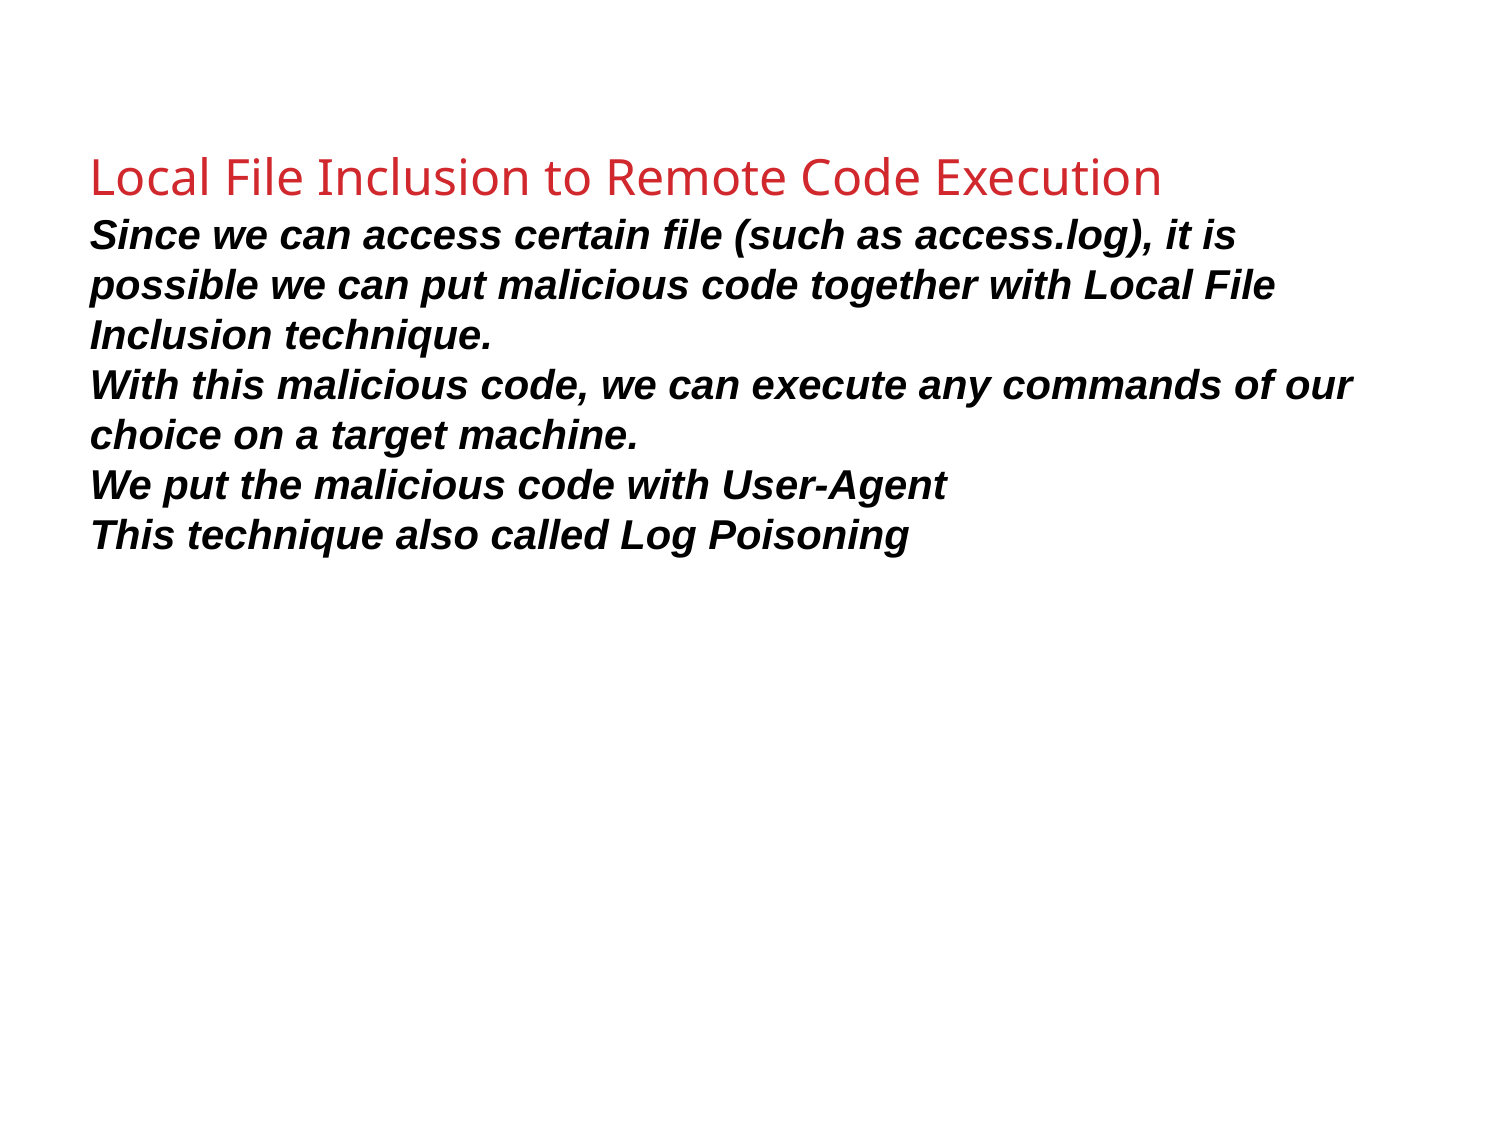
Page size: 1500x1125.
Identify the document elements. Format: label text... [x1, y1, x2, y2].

text_box Local File Inclusion to Remote Code Execution [74, 0, 1450, 213]
text_box Since we can access certain file (such as access.log), it is possible we can put malicious code together with Local File Inclusion technique. With this malicious code, we can execute any commands of our choice on a target machine. We put the malicious code with User-Agent This technique also called Log Poisoning [75, 200, 1425, 1010]
